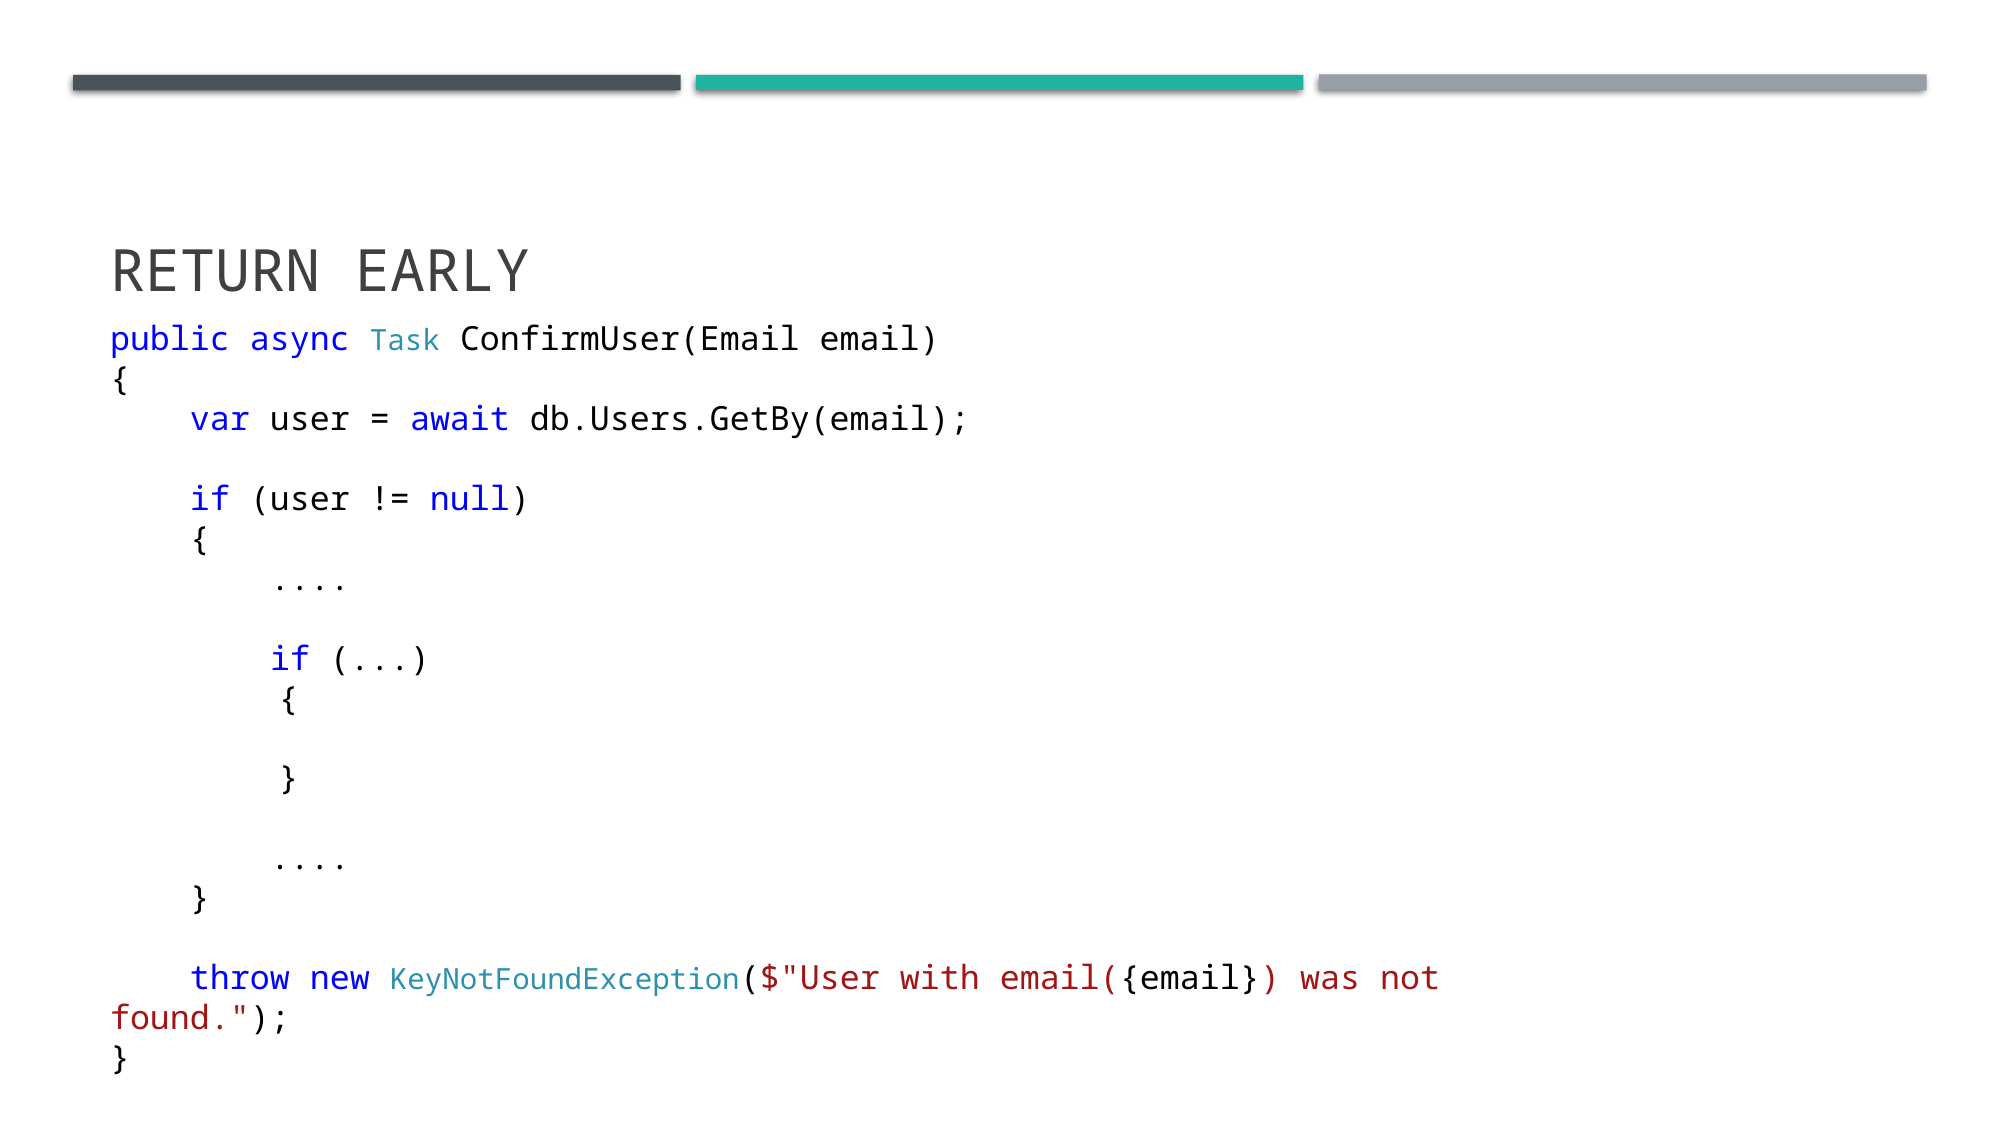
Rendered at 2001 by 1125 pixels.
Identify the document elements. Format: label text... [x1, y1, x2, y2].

title Return Early [95, 115, 1905, 311]
text_box public async Task ConfirmUser(Email email) { var user = await db.Users.GetBy(email); if (user != null) { .... if (...) { } .... } throw new KeyNotFoundException($"User with email({email}) was not found."); } [95, 310, 1640, 1084]
